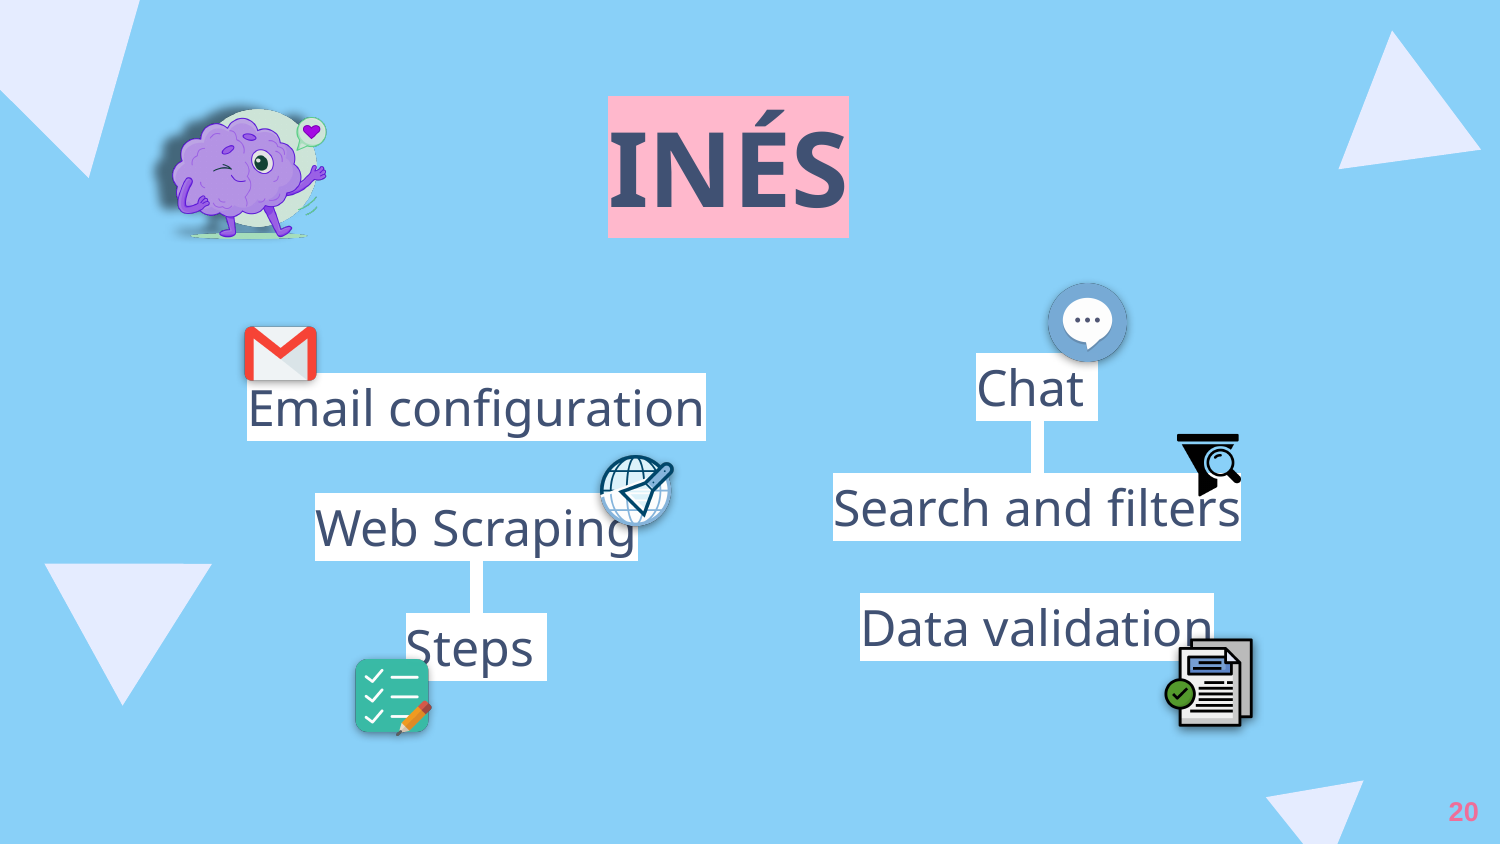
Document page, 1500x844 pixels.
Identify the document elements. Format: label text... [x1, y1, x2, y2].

picture [1163, 636, 1255, 728]
picture [1168, 424, 1249, 505]
text_box Email configuration Web Scraping Steps [230, 361, 723, 692]
picture [158, 87, 340, 269]
slide_number ‹#› [1403, 779, 1494, 844]
picture [355, 659, 432, 736]
text_box Chat Search and filters Data validation [791, 341, 1284, 732]
picture [1048, 283, 1128, 363]
title INÉS [532, 87, 925, 301]
picture [590, 445, 681, 537]
picture [242, 315, 319, 392]
